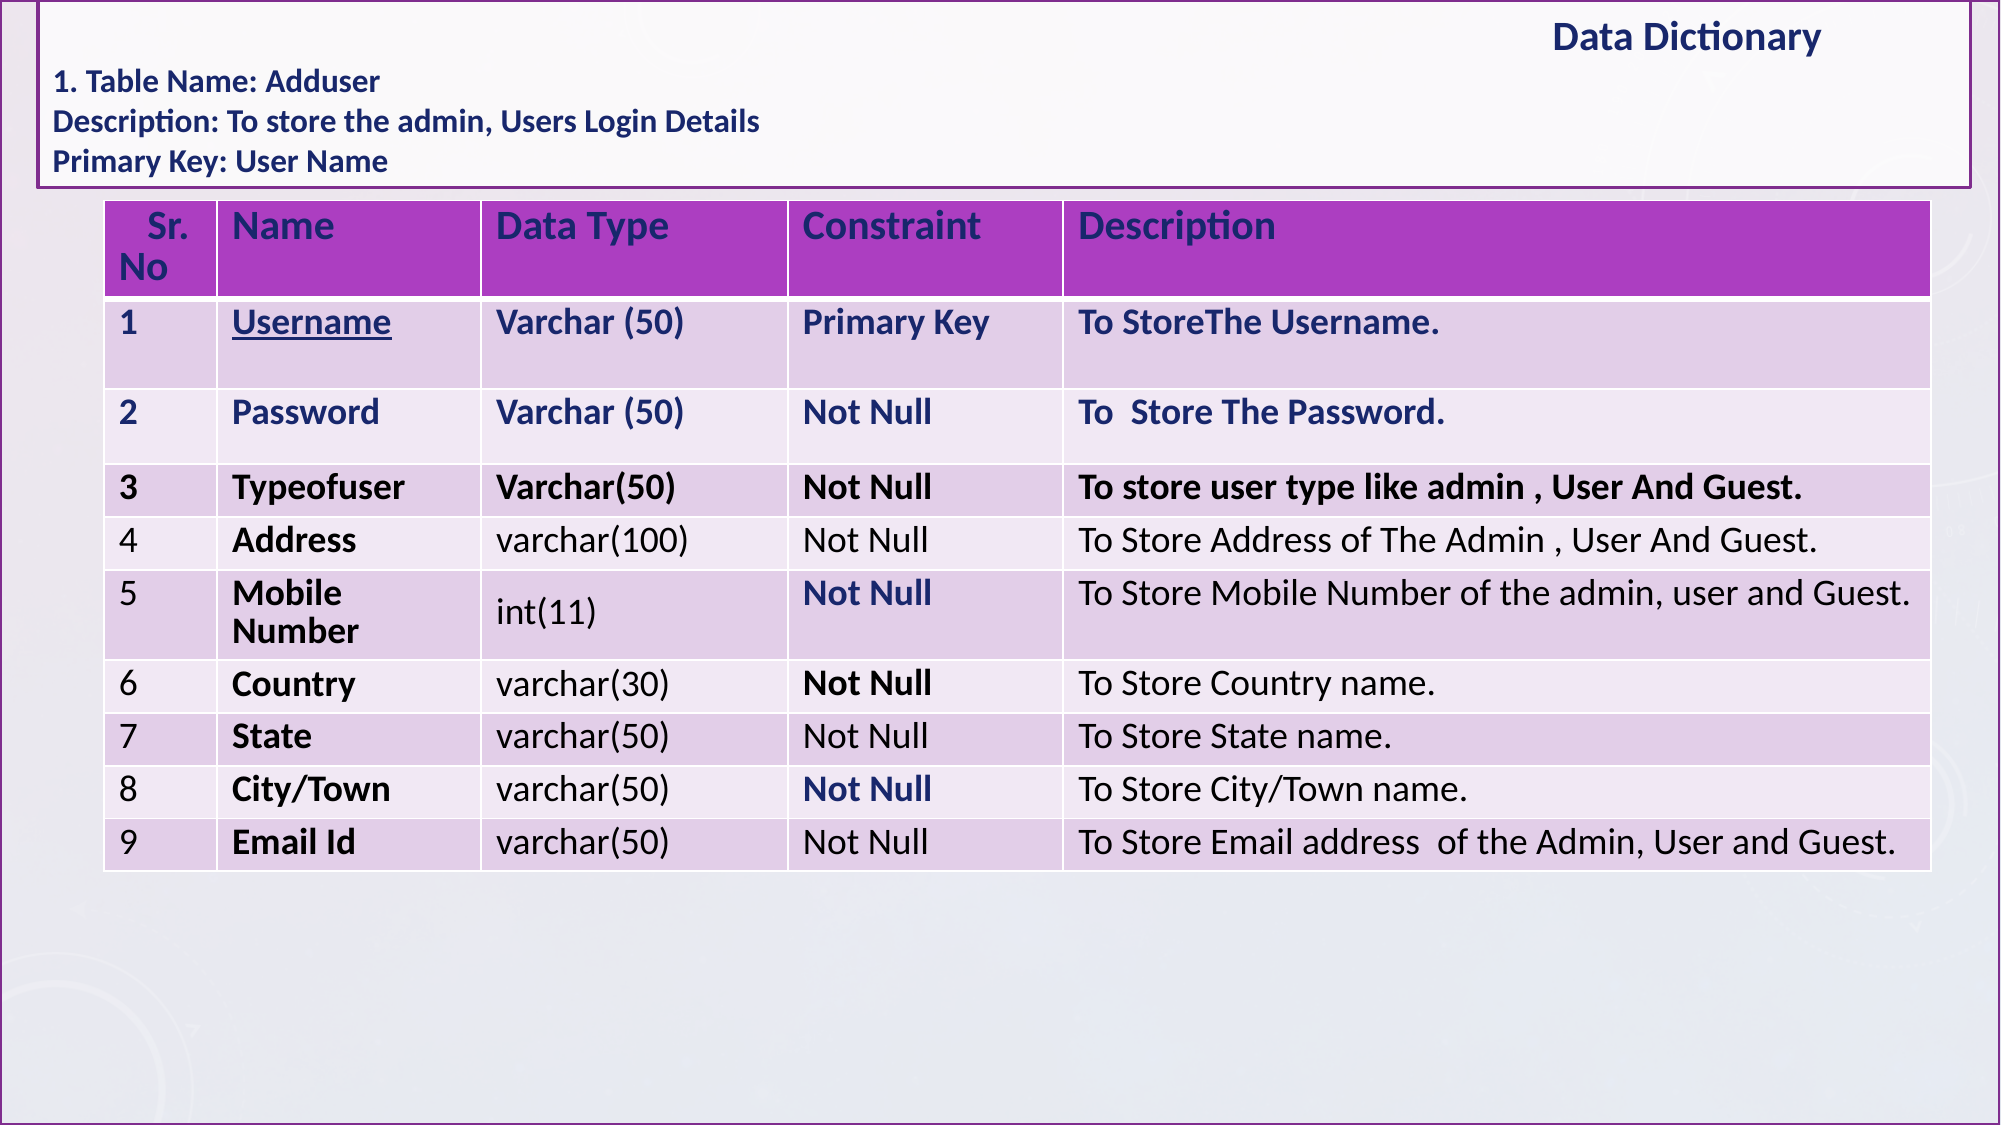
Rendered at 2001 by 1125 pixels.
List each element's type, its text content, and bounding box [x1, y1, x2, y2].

text_box Data Dictionary 1. Table Name: Adduser Description: To store the admin, Users Login Details Primary Key: User Name [36, 0, 1972, 189]
table_cell Country [218, 661, 480, 712]
table_cell To Store Address of The Admin , User And Guest. [1064, 518, 1930, 569]
table_cell Mobile Number [218, 571, 480, 659]
table_cell 5 [105, 571, 216, 659]
table_cell varchar(30) [482, 661, 787, 712]
table_header Name [218, 201, 480, 296]
table_cell 7 [105, 714, 216, 765]
table_cell Not Null [789, 819, 1062, 870]
table_header Data Type [482, 201, 787, 296]
table_cell Address [218, 518, 480, 569]
table_cell Password [218, 390, 480, 463]
table_cell Not Null [789, 767, 1062, 818]
table_cell To Store Email address of the Admin, User and Guest. [1064, 819, 1930, 870]
table_cell Varchar (50) [482, 390, 787, 463]
table_cell To StoreThe Username. [1064, 302, 1930, 388]
table_cell varchar(50) [482, 714, 787, 765]
table_cell To Store State name. [1064, 714, 1930, 765]
table_cell int(11) [482, 571, 787, 659]
table_cell To store user type like admin , User And Guest. [1064, 465, 1930, 516]
table_cell Typeofuser [218, 465, 480, 516]
table_cell 6 [105, 661, 216, 712]
table_cell To Store The Password. [1064, 390, 1930, 463]
table_cell 9 [105, 819, 216, 870]
table_cell To Store Mobile Number of the admin, user and Guest. [1064, 571, 1930, 659]
table_cell Not Null [789, 714, 1062, 765]
table_cell varchar(50) [482, 767, 787, 818]
table_cell Not Null [789, 465, 1062, 516]
table_cell Email Id [218, 819, 480, 870]
table_cell Varchar (50) [482, 302, 787, 388]
table_cell Not Null [789, 571, 1062, 659]
table_cell 1 [105, 302, 216, 388]
table_cell Primary Key [789, 302, 1062, 388]
table_cell 3 [105, 465, 216, 516]
table_cell State [218, 714, 480, 765]
table_cell Varchar(50) [482, 465, 787, 516]
table_header Description [1064, 201, 1930, 296]
table_cell City/Town [218, 767, 480, 818]
table_cell Not Null [789, 518, 1062, 569]
table_cell Not Null [789, 390, 1062, 463]
table_cell To Store Country name. [1064, 661, 1930, 712]
table_cell 2 [105, 390, 216, 463]
table_cell To Store City/Town name. [1064, 767, 1930, 818]
table_cell 4 [105, 518, 216, 569]
table_cell Not Null [789, 661, 1062, 712]
table_cell varchar(100) [482, 518, 787, 569]
table_header Sr. No [105, 201, 216, 296]
table_cell Username [218, 302, 480, 388]
table_cell 8 [105, 767, 216, 818]
table_cell varchar(50) [482, 819, 787, 870]
table_header Constraint [789, 201, 1062, 296]
text_box [0, 0, 2000, 1125]
